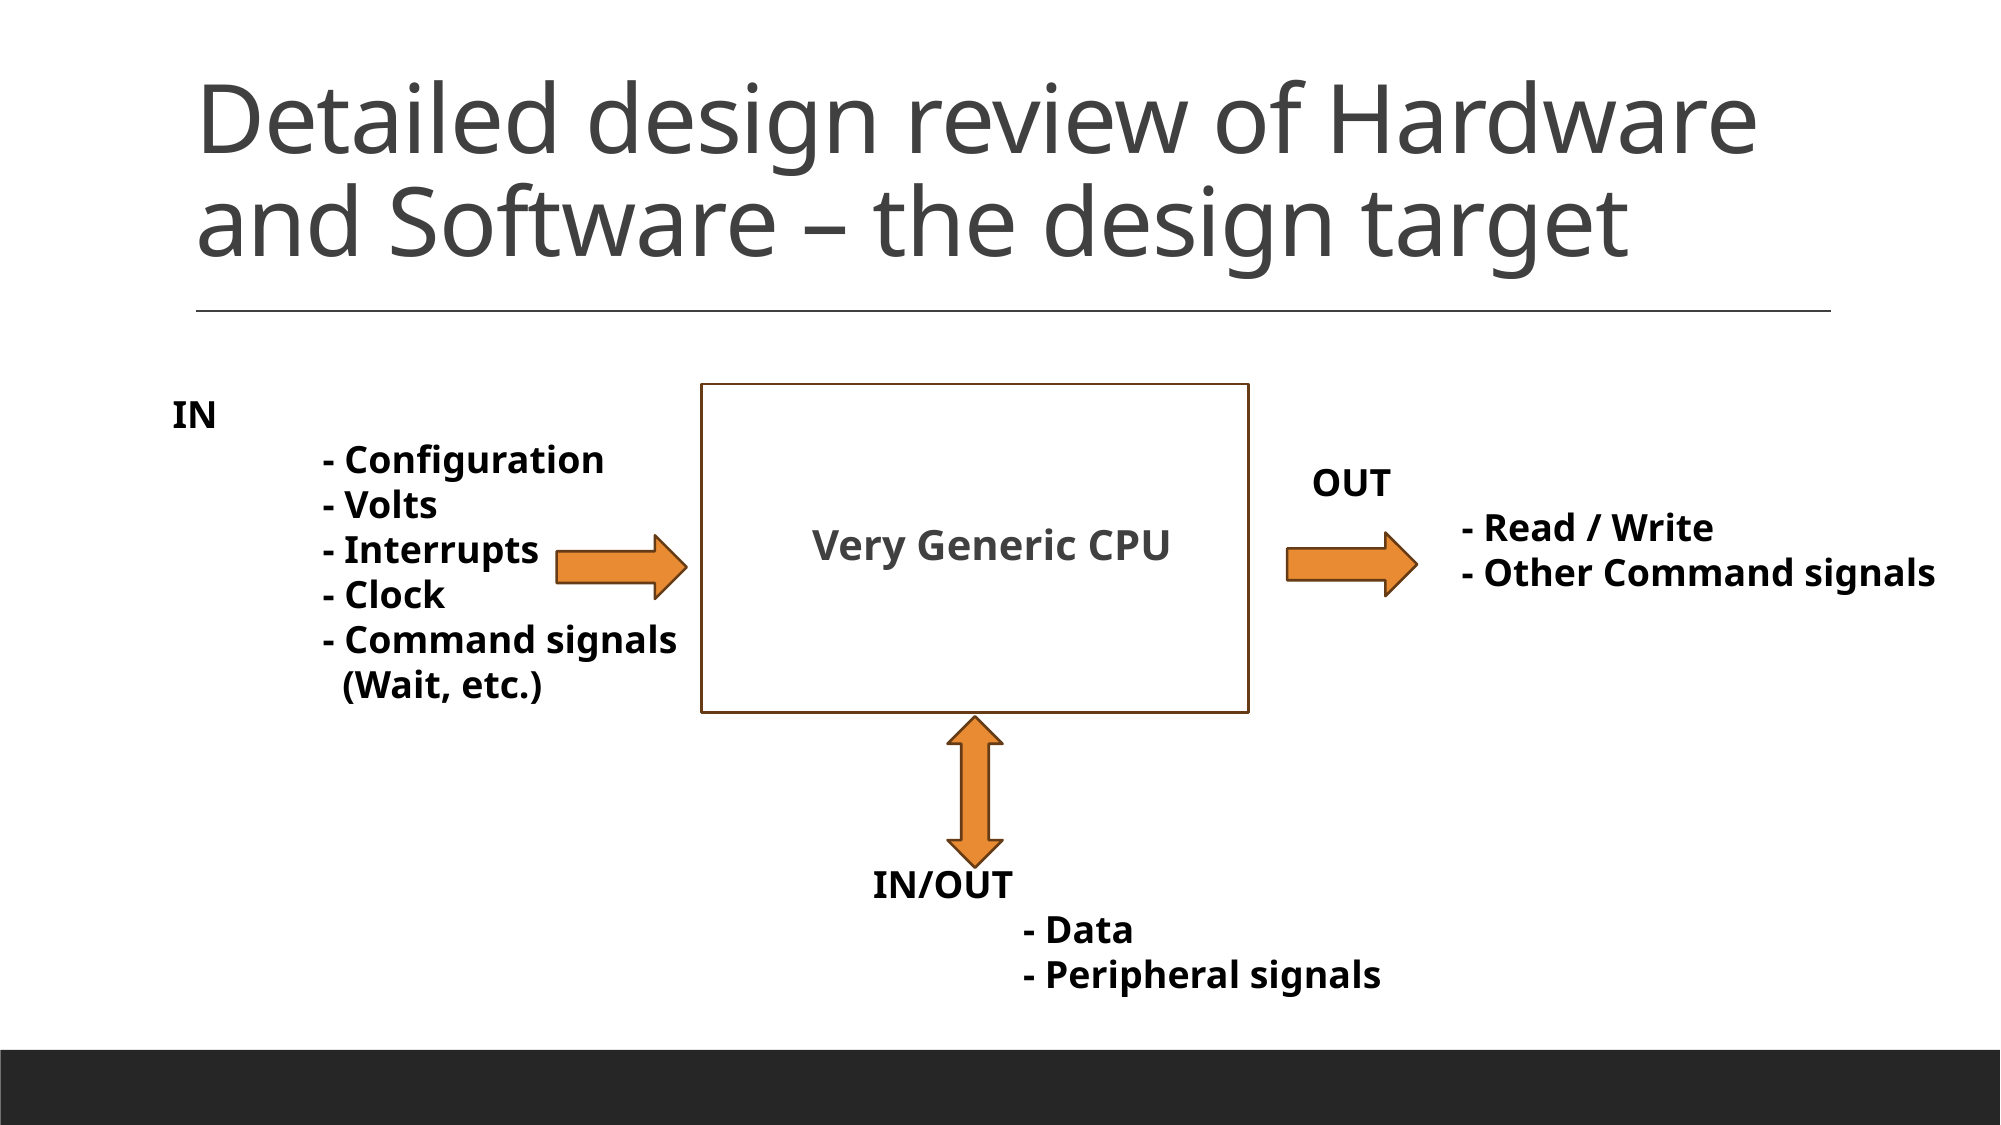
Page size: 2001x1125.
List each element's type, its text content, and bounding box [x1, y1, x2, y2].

text_box IN - Configuration - Volts - Interrupts - Clock - Command signals (Wait, etc.) [158, 383, 693, 714]
text_box IN/OUT - Data - Peripheral signals [708, 853, 1397, 1004]
text_box OUT - Read / Write - Other Command signals [1296, 451, 1952, 602]
title Detailed design review of Hardware and Software – the design target [180, 47, 1830, 285]
text_box [700, 383, 1250, 714]
text_box [1285, 531, 1419, 598]
text_box [946, 715, 1004, 869]
text_box [555, 534, 688, 601]
